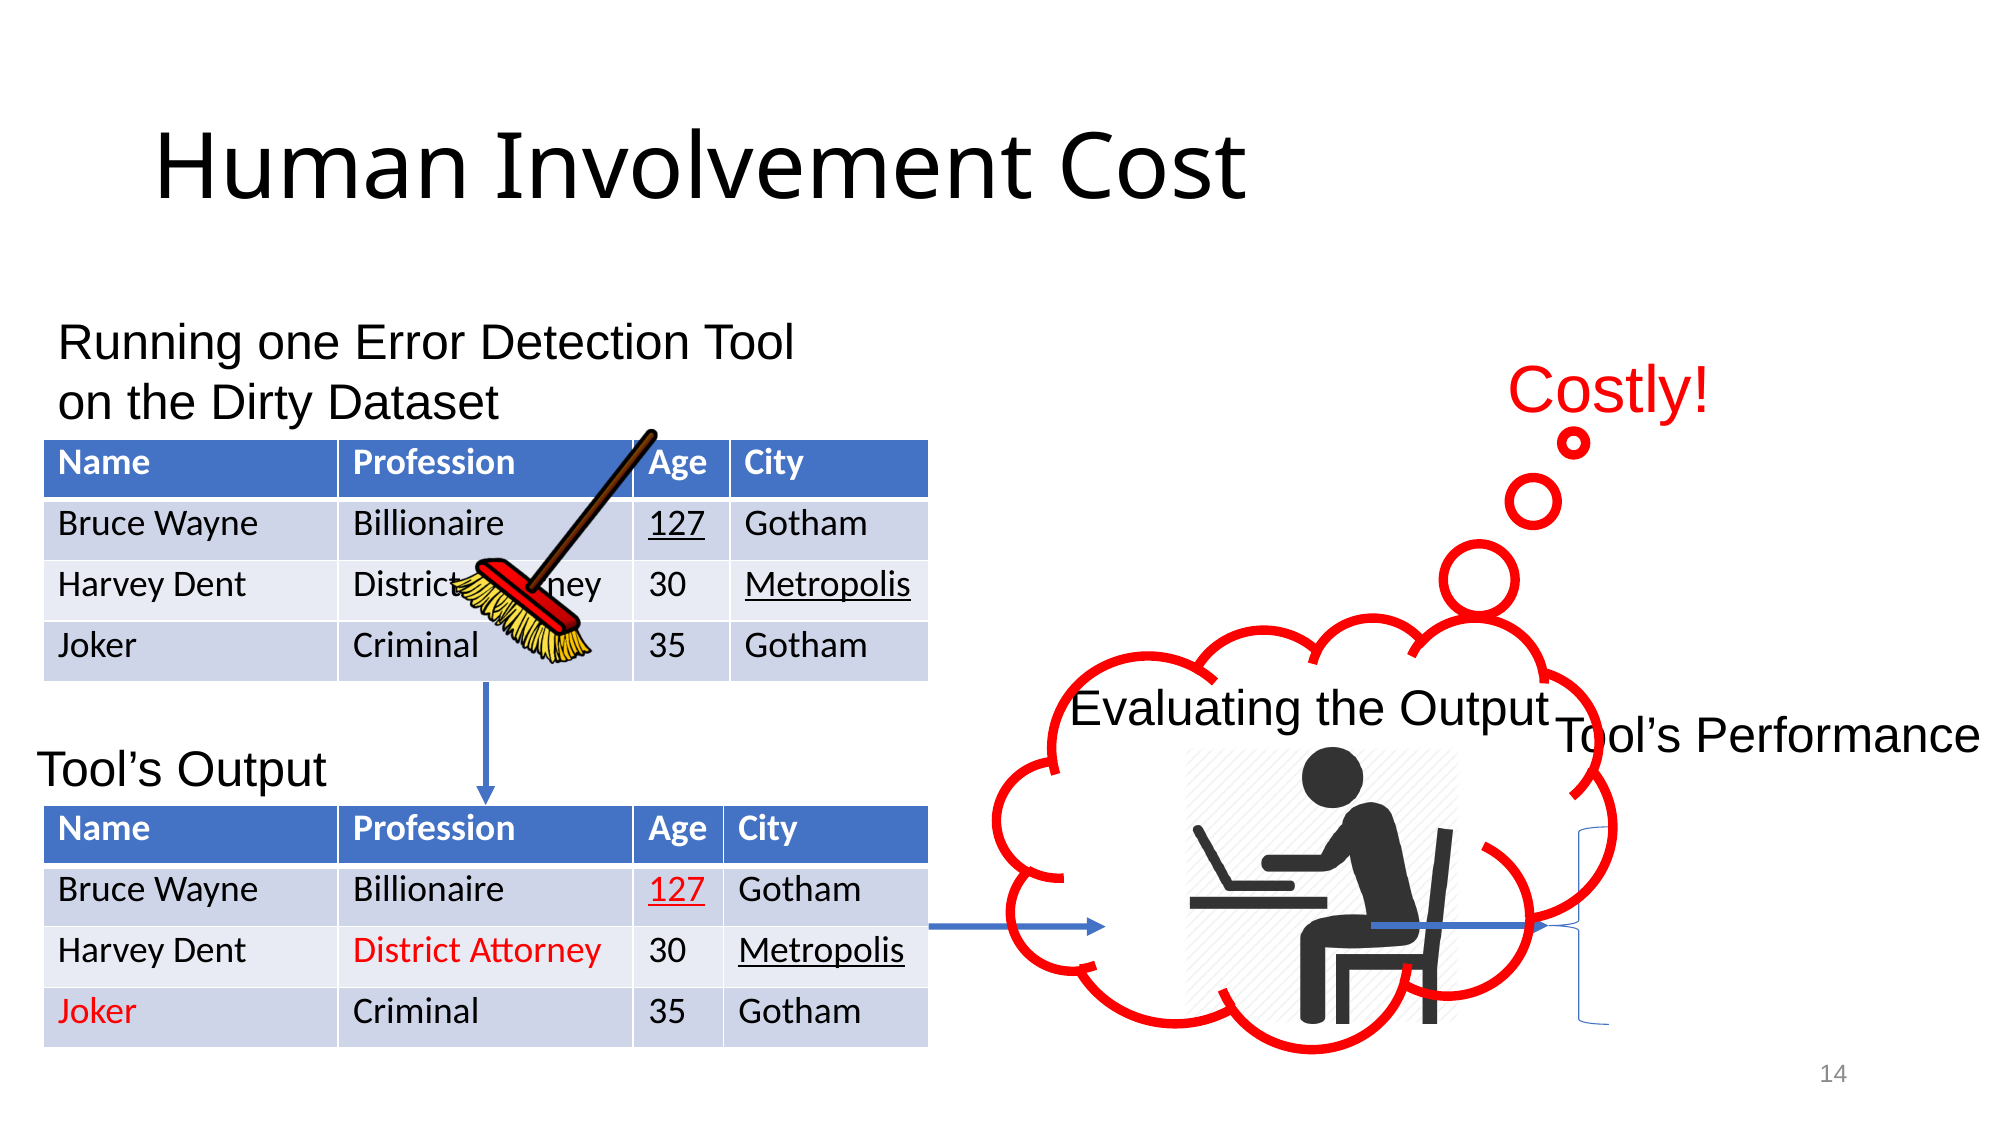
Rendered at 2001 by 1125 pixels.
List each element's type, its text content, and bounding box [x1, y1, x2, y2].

table_header Name [44, 440, 337, 497]
table_cell 30 [634, 927, 723, 987]
table_header City [731, 440, 928, 497]
text_box [1548, 860, 1609, 1025]
table_cell 35 [634, 988, 723, 1047]
table_cell District Attorney [339, 561, 450, 620]
table_cell Metropolis [731, 561, 928, 620]
picture [1183, 746, 1460, 1024]
table_cell Billionaire [339, 869, 632, 926]
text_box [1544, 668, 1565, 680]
title Human Involvement Cost [137, 59, 1863, 278]
table_cell 127 [634, 869, 723, 926]
text_box [1508, 476, 1559, 527]
table_header Profession [339, 440, 451, 497]
table_cell Joker [44, 622, 337, 681]
table_cell Gotham [731, 502, 928, 560]
table_cell Criminal [339, 988, 632, 1047]
picture [446, 423, 657, 669]
table_cell Harvey Dent [44, 561, 337, 620]
table_header Name [44, 806, 337, 863]
text_box [995, 542, 1614, 1025]
table_cell 35 [634, 622, 729, 681]
table_cell Joker [44, 988, 337, 1047]
slide_number 14 [1412, 1042, 1863, 1103]
table_cell District Attorney [339, 927, 632, 987]
table_cell Bruce Wayne [44, 869, 337, 926]
table_cell Harvey Dent [44, 927, 337, 987]
text_box Running one Error Detection Tool on the Dirty Dataset [42, 302, 894, 438]
table_cell 127 [652, 502, 729, 560]
table_header Age [655, 440, 729, 497]
text_box Costly! [1492, 338, 1726, 433]
table_header Profession [339, 806, 632, 863]
table_cell Billionaire [339, 502, 451, 560]
table_cell Bruce Wayne [44, 502, 337, 560]
table_header City [724, 806, 928, 863]
table_cell 30 [652, 561, 729, 620]
table_cell Metropolis [724, 927, 928, 987]
table_cell Criminal [339, 622, 632, 681]
table_cell Gotham [724, 988, 928, 1047]
table_header Age [634, 806, 723, 863]
text_box Tool’s Performance [1583, 695, 1997, 771]
text_box [1243, 1024, 1381, 1051]
text_box Evaluating the Output [1054, 668, 1096, 720]
text_box Tool’s Output [21, 729, 342, 804]
text_box [1560, 433, 1587, 457]
table_cell Gotham [724, 869, 928, 926]
table_cell Gotham [731, 622, 928, 681]
